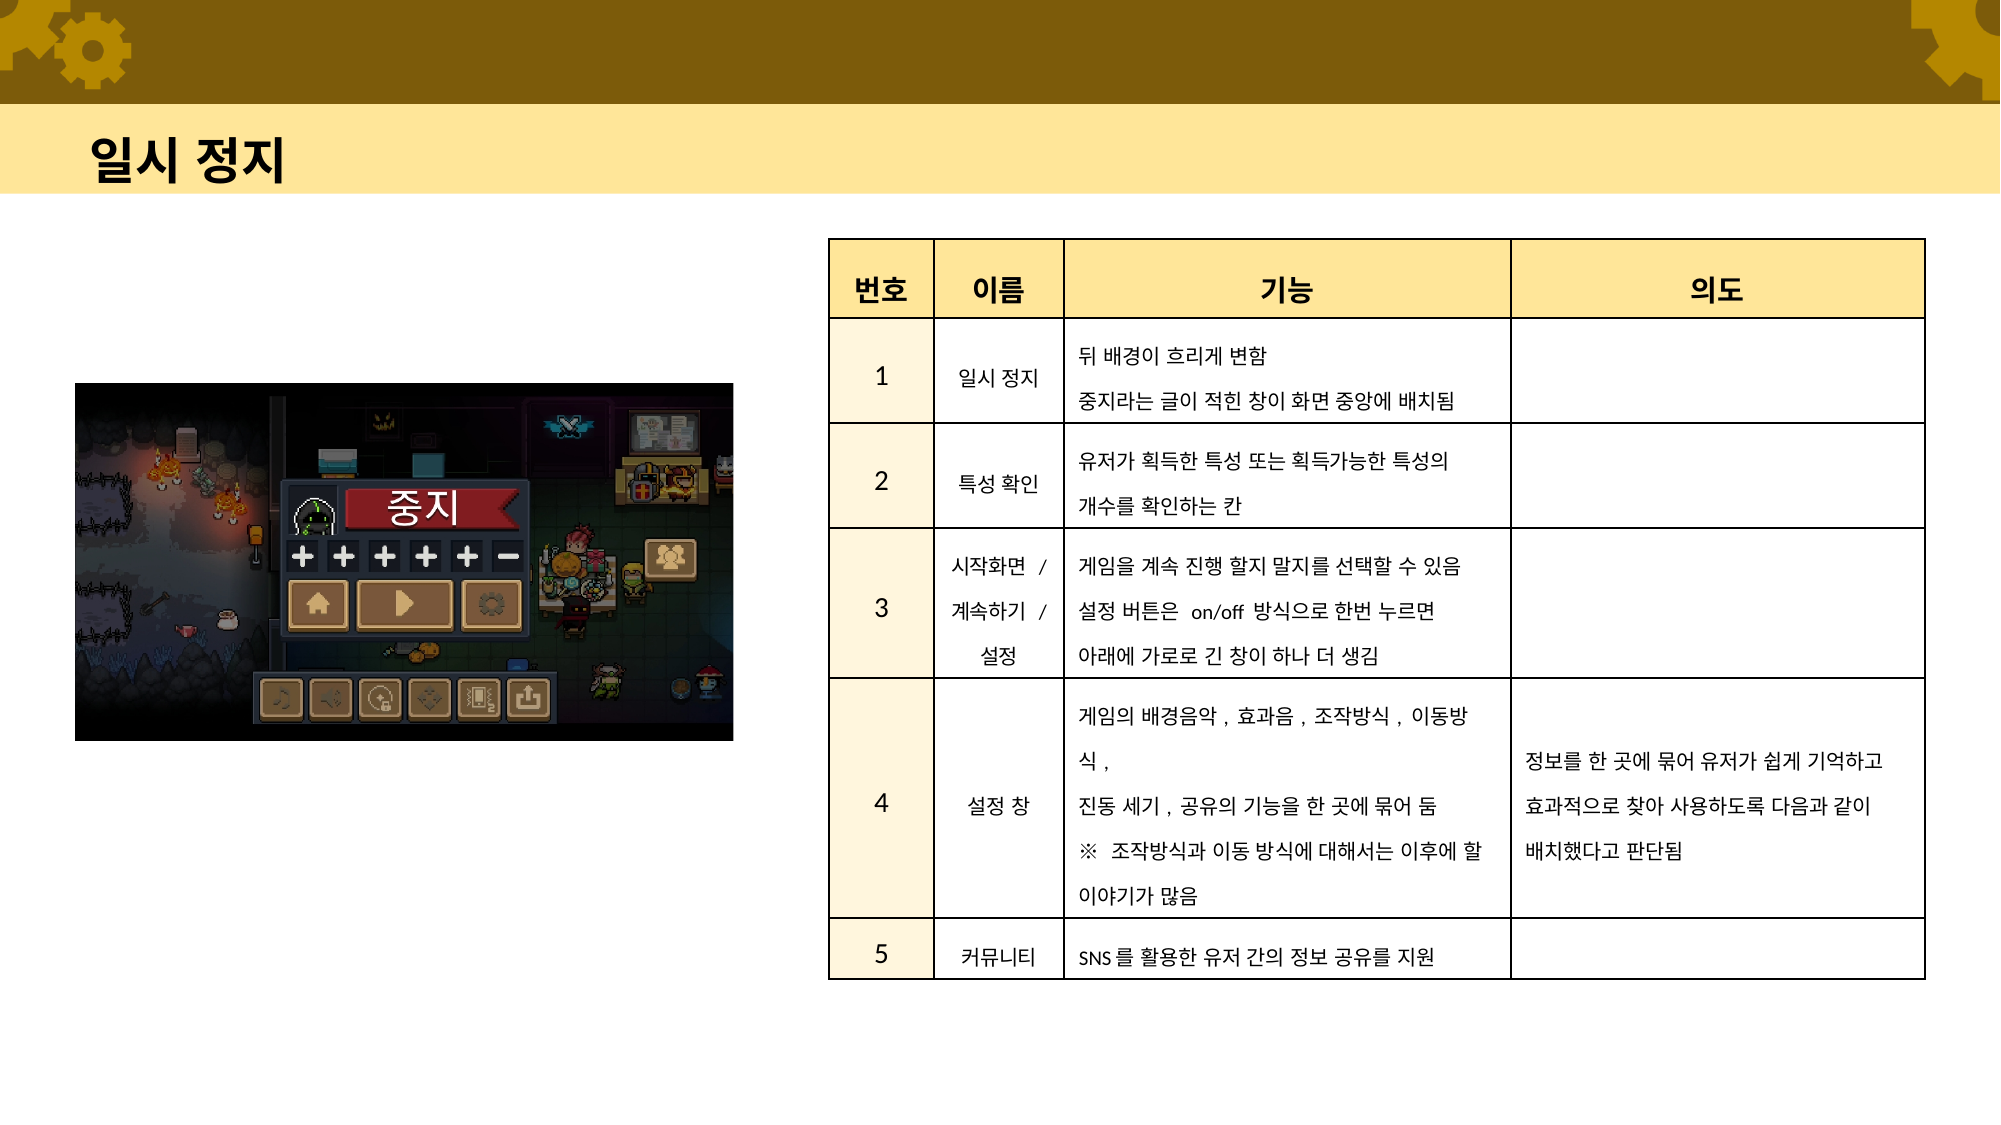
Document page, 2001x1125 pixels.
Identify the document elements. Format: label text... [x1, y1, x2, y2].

table_header 이름 [935, 240, 1063, 317]
table_cell 게임의 배경음악, 효과음, 조작방식, 이동방식, 진동 세기, 공유의 기능을 한 곳에 묶어 둠 ※ 조작방식과 이동 방식에 대해서는 이후에 할 이야기가 많음 [1065, 679, 1510, 917]
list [74, 383, 734, 741]
table_cell [1512, 319, 1924, 422]
title 일시 정지 [75, 105, 1800, 184]
table_cell 2 [830, 424, 933, 527]
table_cell 유저가 획득한 특성 또는 획득가능한 특성의 개수를 확인하는 칸 [1065, 424, 1510, 527]
table_header 기능 [1065, 240, 1510, 317]
table_cell 5 [830, 919, 933, 978]
table_cell SNS를 활용한 유저 간의 정보 공유를 지원 [1065, 919, 1510, 978]
table_header 번호 [830, 240, 933, 317]
table_cell 뒤 배경이 흐리게 변함 중지라는 글이 적힌 창이 화면 중앙에 배치됨 [1065, 319, 1510, 422]
table_cell 게임을 계속 진행 할지 말지를 선택할 수 있음 설정 버튼은 on/off 방식으로 한번 누르면 아래에 가로로 긴 창이 하나 더 생김 [1065, 529, 1510, 677]
table_cell [1512, 919, 1924, 978]
table_cell 커뮤니티 [935, 919, 1063, 978]
table_cell 정보를 한 곳에 묶어 유저가 쉽게 기억하고 효과적으로 찾아 사용하도록 다음과 같이 배치했다고 판단됨 [1512, 679, 1924, 917]
table_cell 시작화면 / 계속하기 / 설정 [935, 529, 1063, 677]
table_cell 3 [830, 529, 933, 677]
table_cell 설정 창 [935, 679, 1063, 917]
table_header 의도 [1512, 240, 1924, 317]
table_cell 1 [830, 319, 933, 422]
table_cell 4 [830, 679, 933, 917]
table_cell 일시 정지 [935, 319, 1063, 422]
table_cell [1512, 529, 1924, 677]
table_cell [1512, 424, 1924, 527]
table_cell 특성 확인 [935, 424, 1063, 527]
